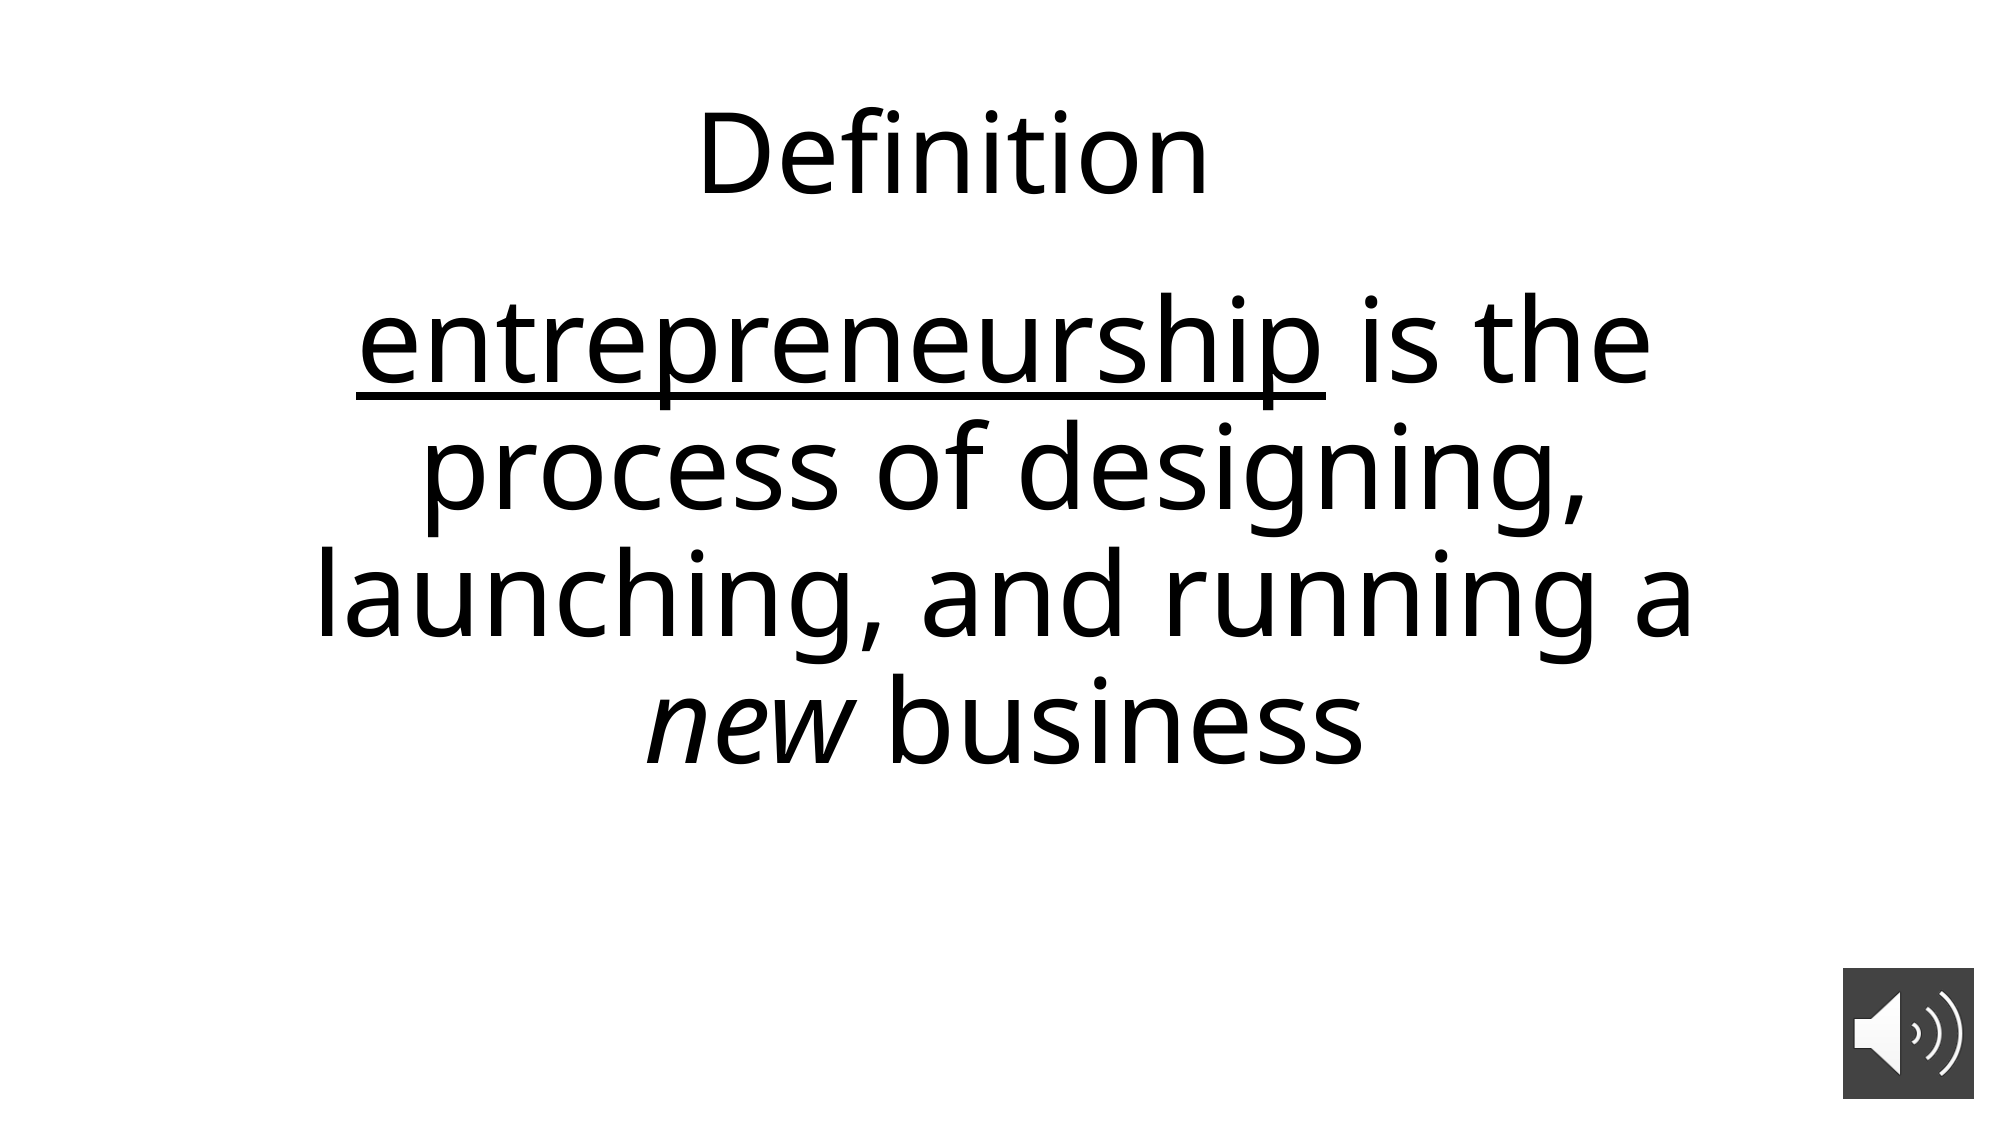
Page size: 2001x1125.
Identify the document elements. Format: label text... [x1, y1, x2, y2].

text_box Definition [679, 73, 1276, 224]
picture [1841, 966, 1975, 1100]
title entrepreneurship is the process of designing, launching, and running a new business [177, 270, 1834, 937]
